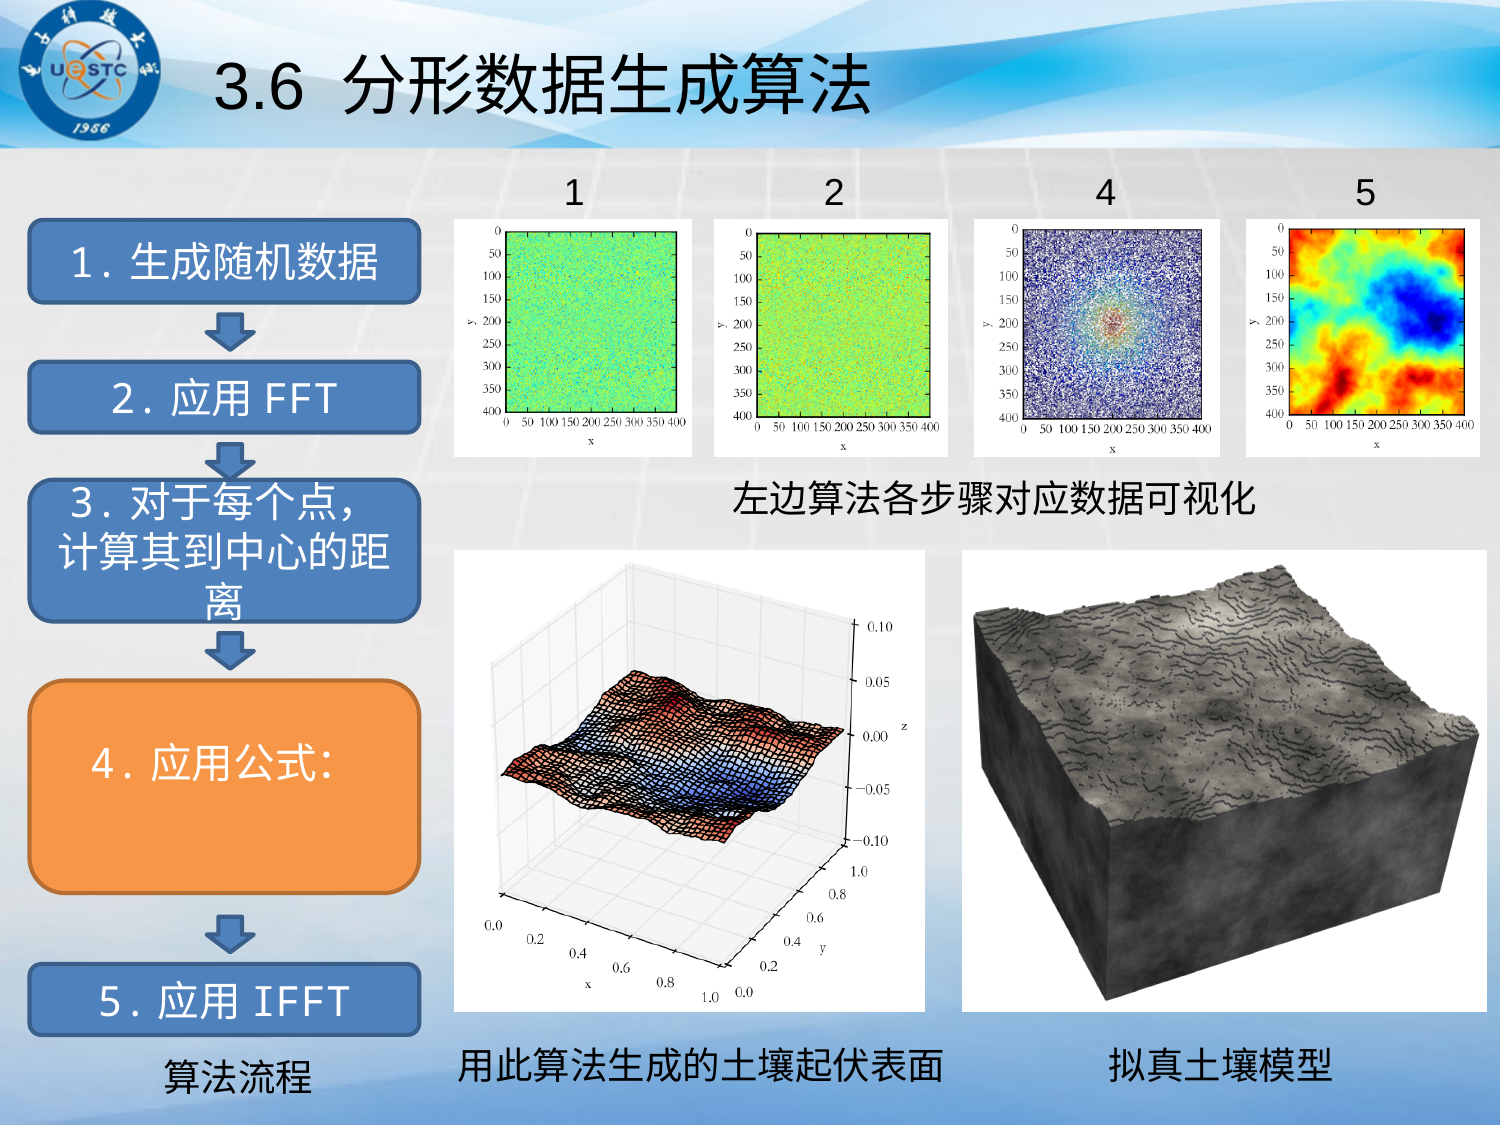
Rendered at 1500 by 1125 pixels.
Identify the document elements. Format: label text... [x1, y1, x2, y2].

text_box 2 [809, 160, 863, 218]
text_box [204, 312, 256, 352]
text_box 拟真土壤模型 [1093, 1034, 1349, 1095]
text_box [204, 914, 256, 954]
text_box 5 [1340, 160, 1395, 218]
text_box 5.应用IFFT [27, 961, 422, 1038]
text_box [204, 631, 256, 671]
text_box 3.6 分形数据生成算法 [198, 35, 890, 130]
text_box 4 [1080, 160, 1135, 218]
picture [0, 0, 1500, 1125]
text_box 算法流程 [148, 1046, 329, 1107]
text_box 1 [549, 160, 604, 218]
text_box 左边算法各步骤对应数据可视化 [717, 467, 1273, 528]
text_box 2.应用FFT [27, 359, 422, 435]
text_box 用此算法生成的土壤起伏表面 [443, 1034, 961, 1095]
text_box [204, 442, 256, 482]
